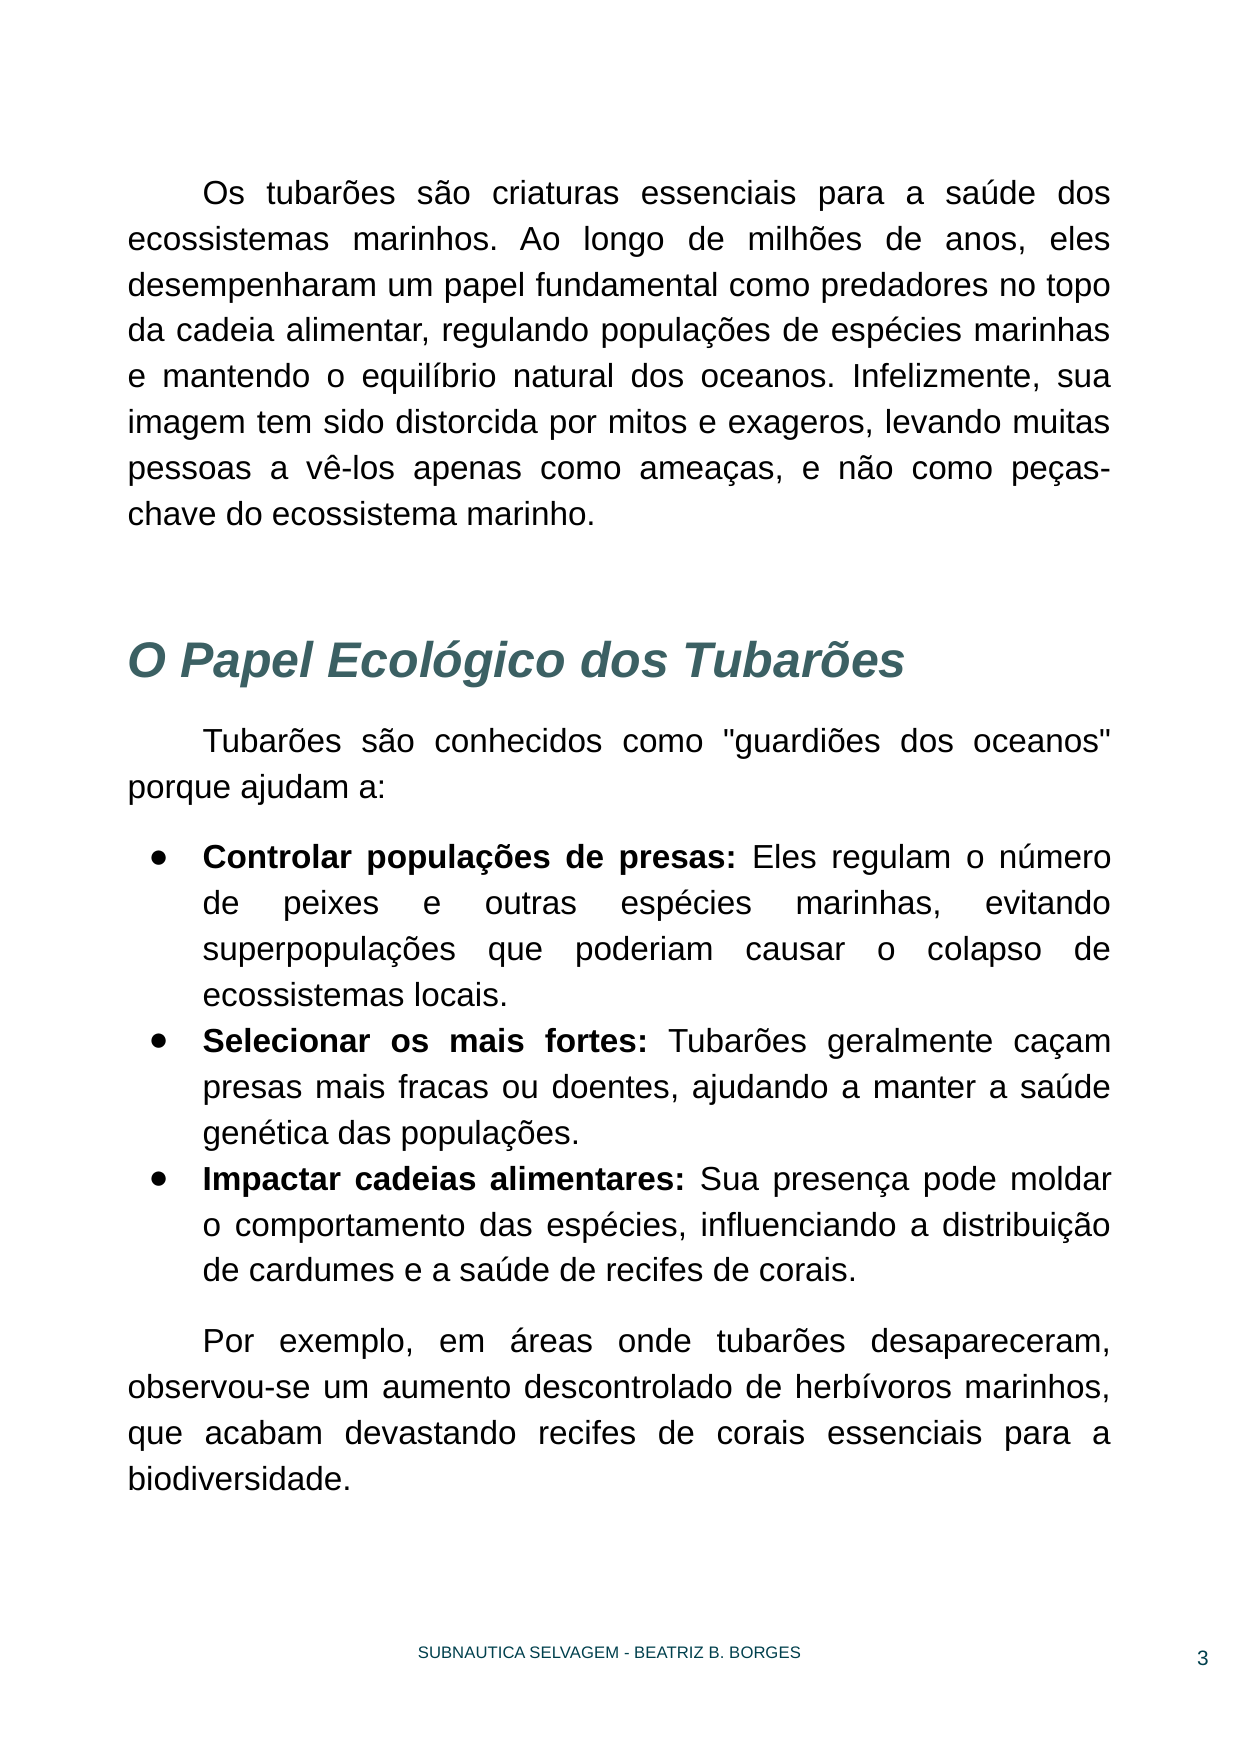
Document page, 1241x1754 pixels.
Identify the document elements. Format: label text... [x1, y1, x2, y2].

text_box SUBNAUTICA SELVAGEM - BEATRIZ B. BORGES [402, 1631, 838, 1672]
list Os tubarões são criaturas essenciais para a saúde dos ecossistemas marinhos. Ao longo de milhões de anos, eles desempenharam um papel fundamental como predadores no topo da cadeia alimentar, regulando populações de espécies marinhas e mantendo o equilíbrio natural dos oceanos. Infelizmente, sua imagem tem sido distorcida por mitos e exageros, levando muitas pessoas a vê-los apenas como ameaças, e não como peças-chave do ecossistema marinho. O Papel Ecológico dos Tubarões Tubarões são conhecidos como "guardiões dos oceanos" porque ajudam a: Controlar populações de presas: Eles regulam o número de peixes e outras espécies marinhas, evitando superpopulações que poderiam causar o colapso de ecossistemas locais. Selecionar os mais fortes: Tubarões geralmente caçam presas mais fracas ou doentes, ajudando a manter a saúde genética das populações. Impactar cadeias alimentares: Sua presença pode moldar o comportamento das espécies, influenciando a distribuição de cardumes e a saúde de recifes de corais. Por exemplo, em áreas onde tubarões desapareceram, observou-se um aumento descontrolado de herbívoros marinhos, que acabam devastando recifes de corais essenciais para a biodiversidade. [112, 150, 1128, 1604]
slide_number ‹#› [1149, 1590, 1224, 1725]
